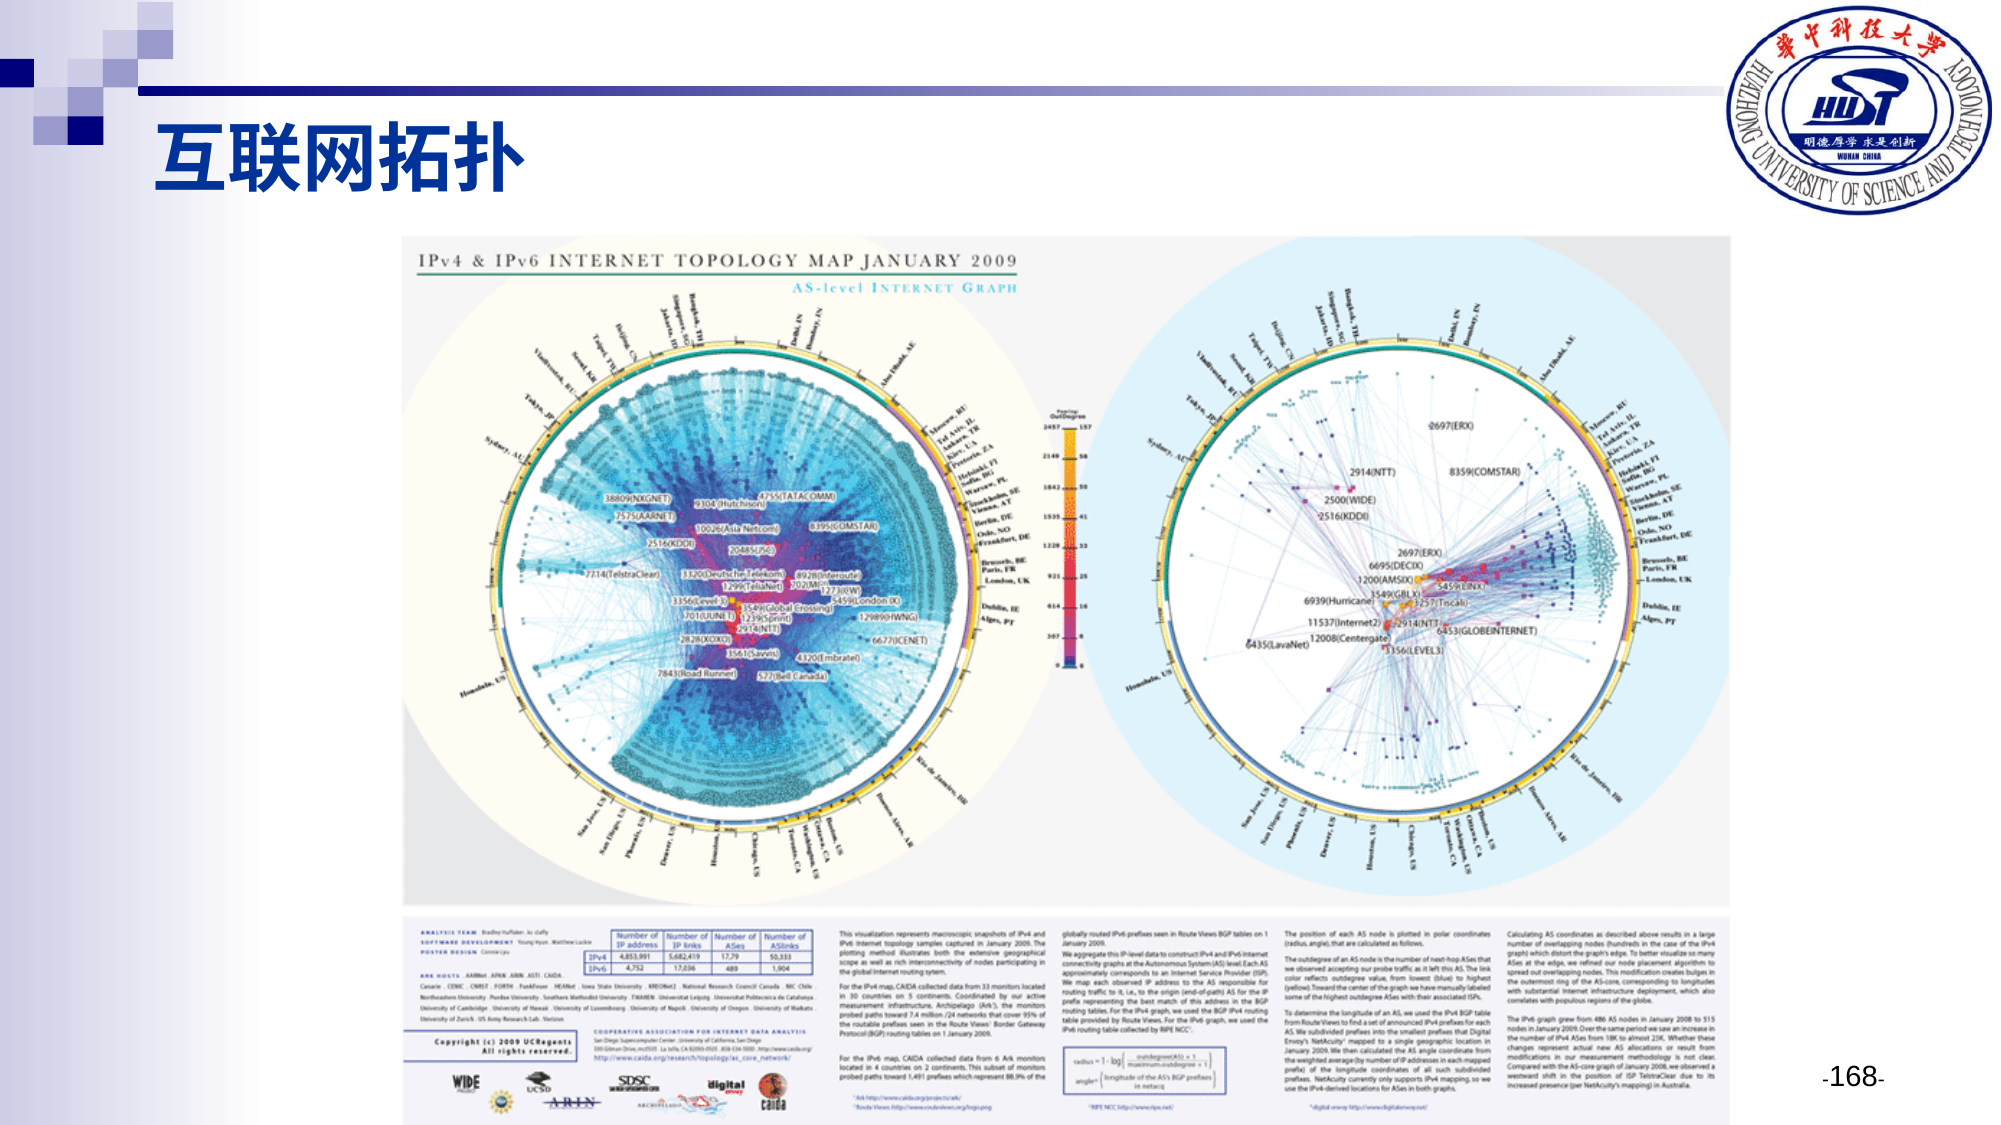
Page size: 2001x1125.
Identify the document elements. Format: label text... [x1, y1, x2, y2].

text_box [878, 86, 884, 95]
title 互联网拓扑 [137, 101, 1508, 209]
picture [373, 1, 1993, 1125]
slide_number -168- [1761, 1024, 1901, 1101]
